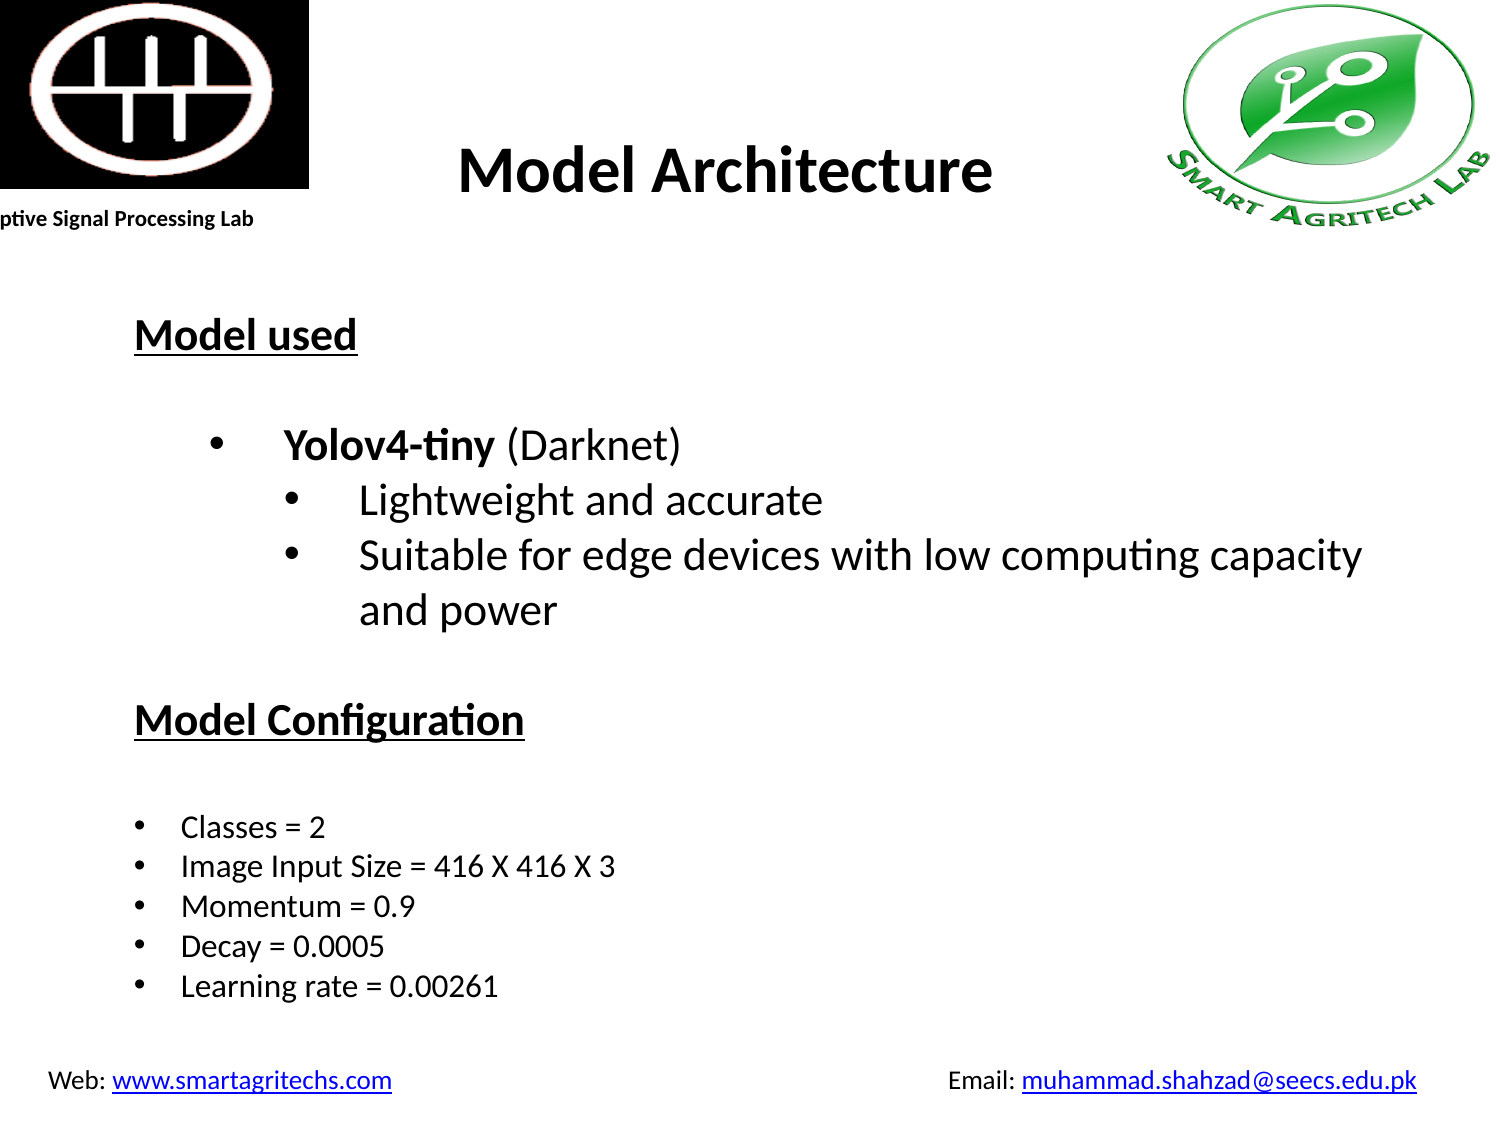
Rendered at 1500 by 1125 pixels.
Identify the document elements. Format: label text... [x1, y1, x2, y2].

picture [1140, 1, 1500, 247]
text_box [0, 0, 310, 239]
text_box Model Architecture [314, 116, 1135, 208]
text_box Model used Yolov4-tiny (Darknet) Lightweight and accurate Suitable for edge devices with low computing capacity and power Model Configuration Classes = 2 Image Input Size = 416 X 416 X 3 Momentum = 0.9 Decay = 0.0005 Learning rate = 0.00261 [130, 302, 1388, 1117]
text_box Web: www.smartagritechs.com Email: muhammad.shahzad@seecs.edu.pk [44, 1060, 1428, 1125]
